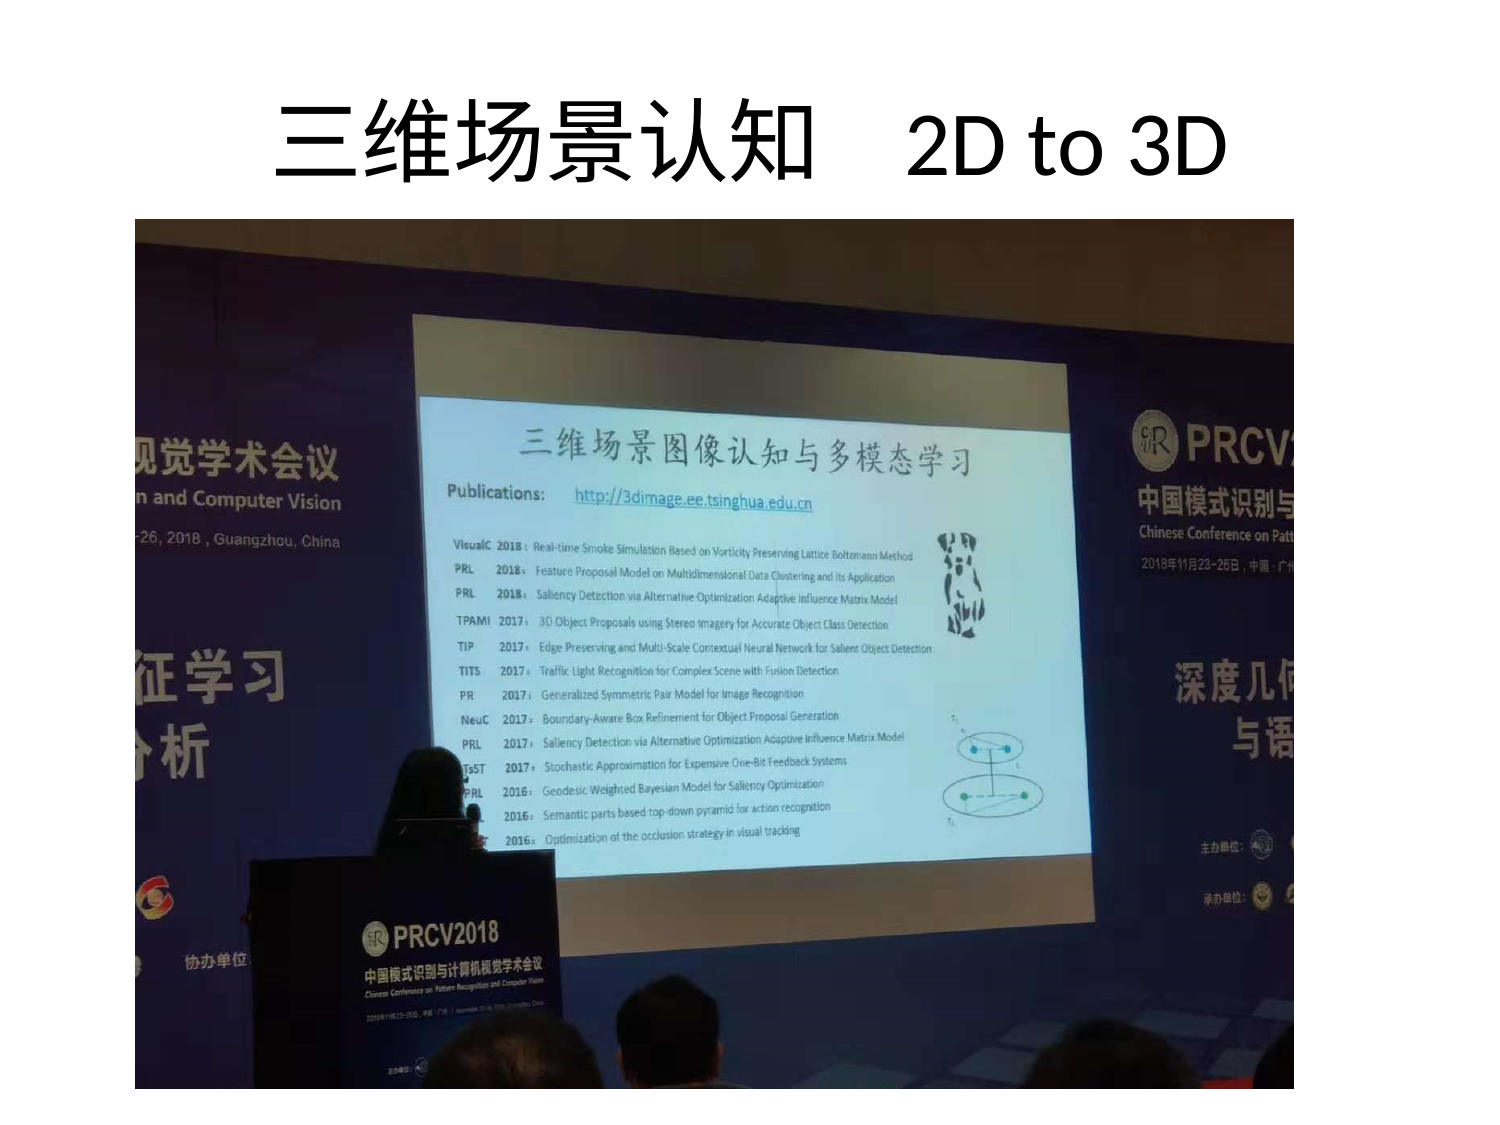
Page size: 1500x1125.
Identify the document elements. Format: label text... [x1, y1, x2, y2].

title 三维场景认知 2D to 3D [75, 45, 1425, 233]
picture [135, 219, 1294, 1089]
